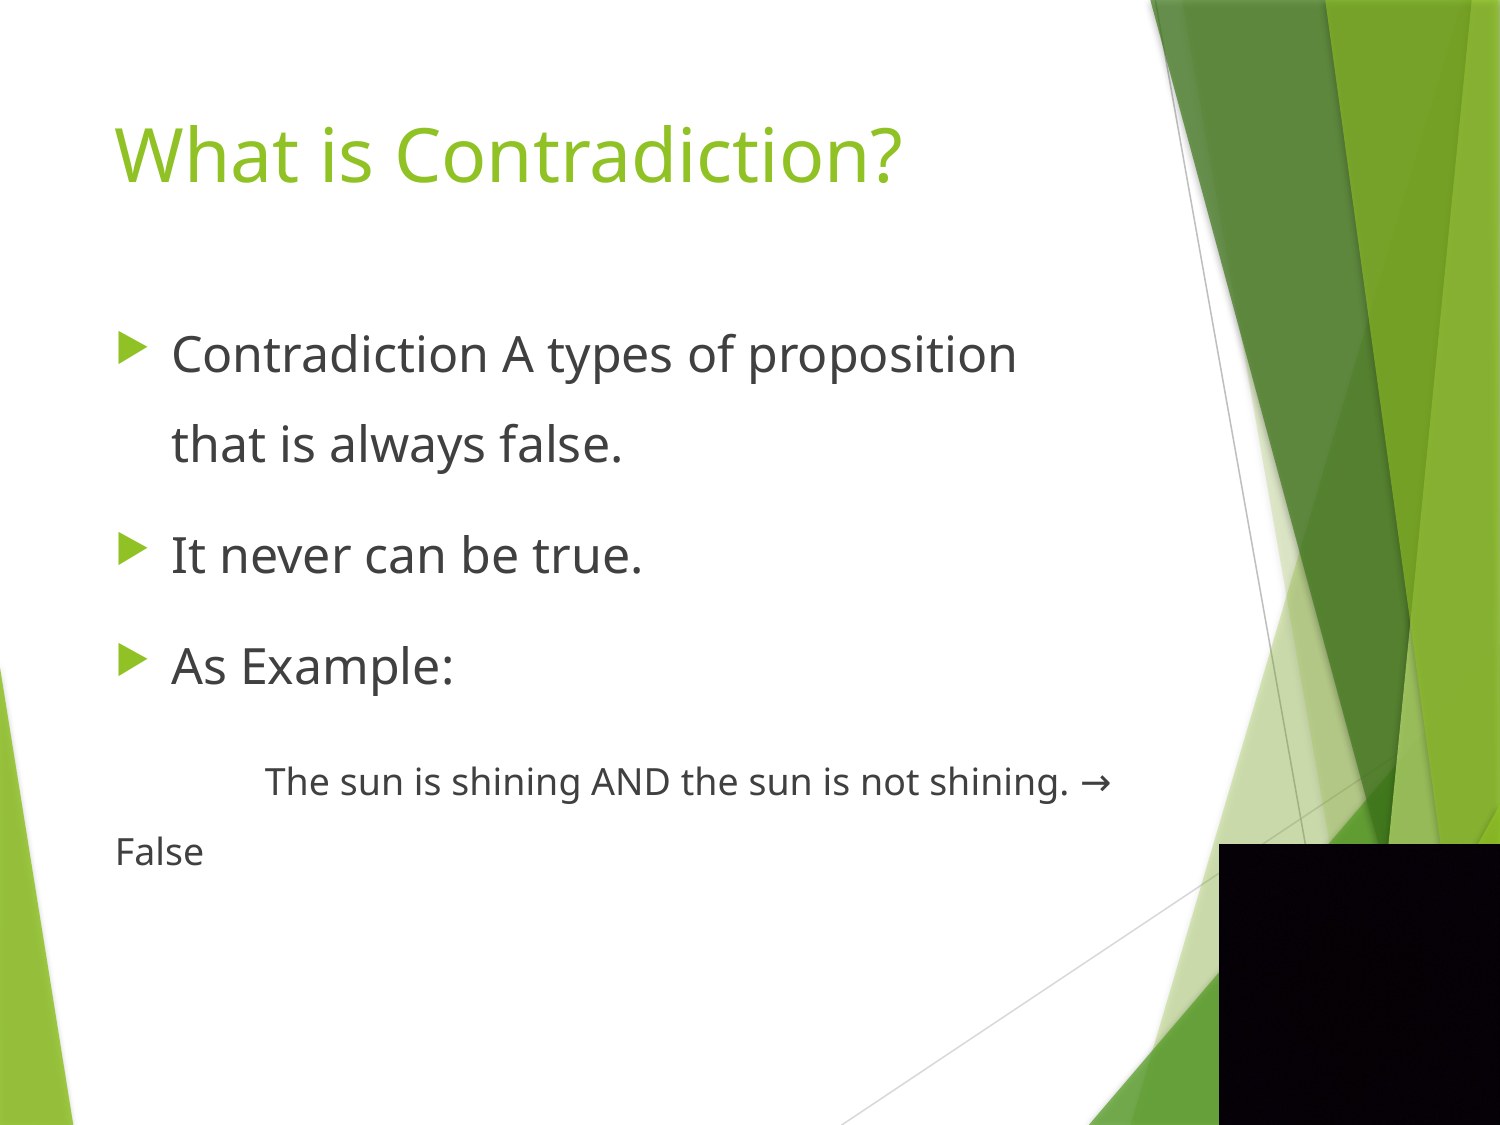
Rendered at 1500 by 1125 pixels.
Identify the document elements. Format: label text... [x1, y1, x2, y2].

title What is Contradiction? [99, 99, 1142, 285]
list Contradiction A types of proposition that is always false. It never can be true. As Example: The sun is shining AND the sun is not shining. → False [99, 285, 1142, 991]
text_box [1218, 843, 1500, 1125]
